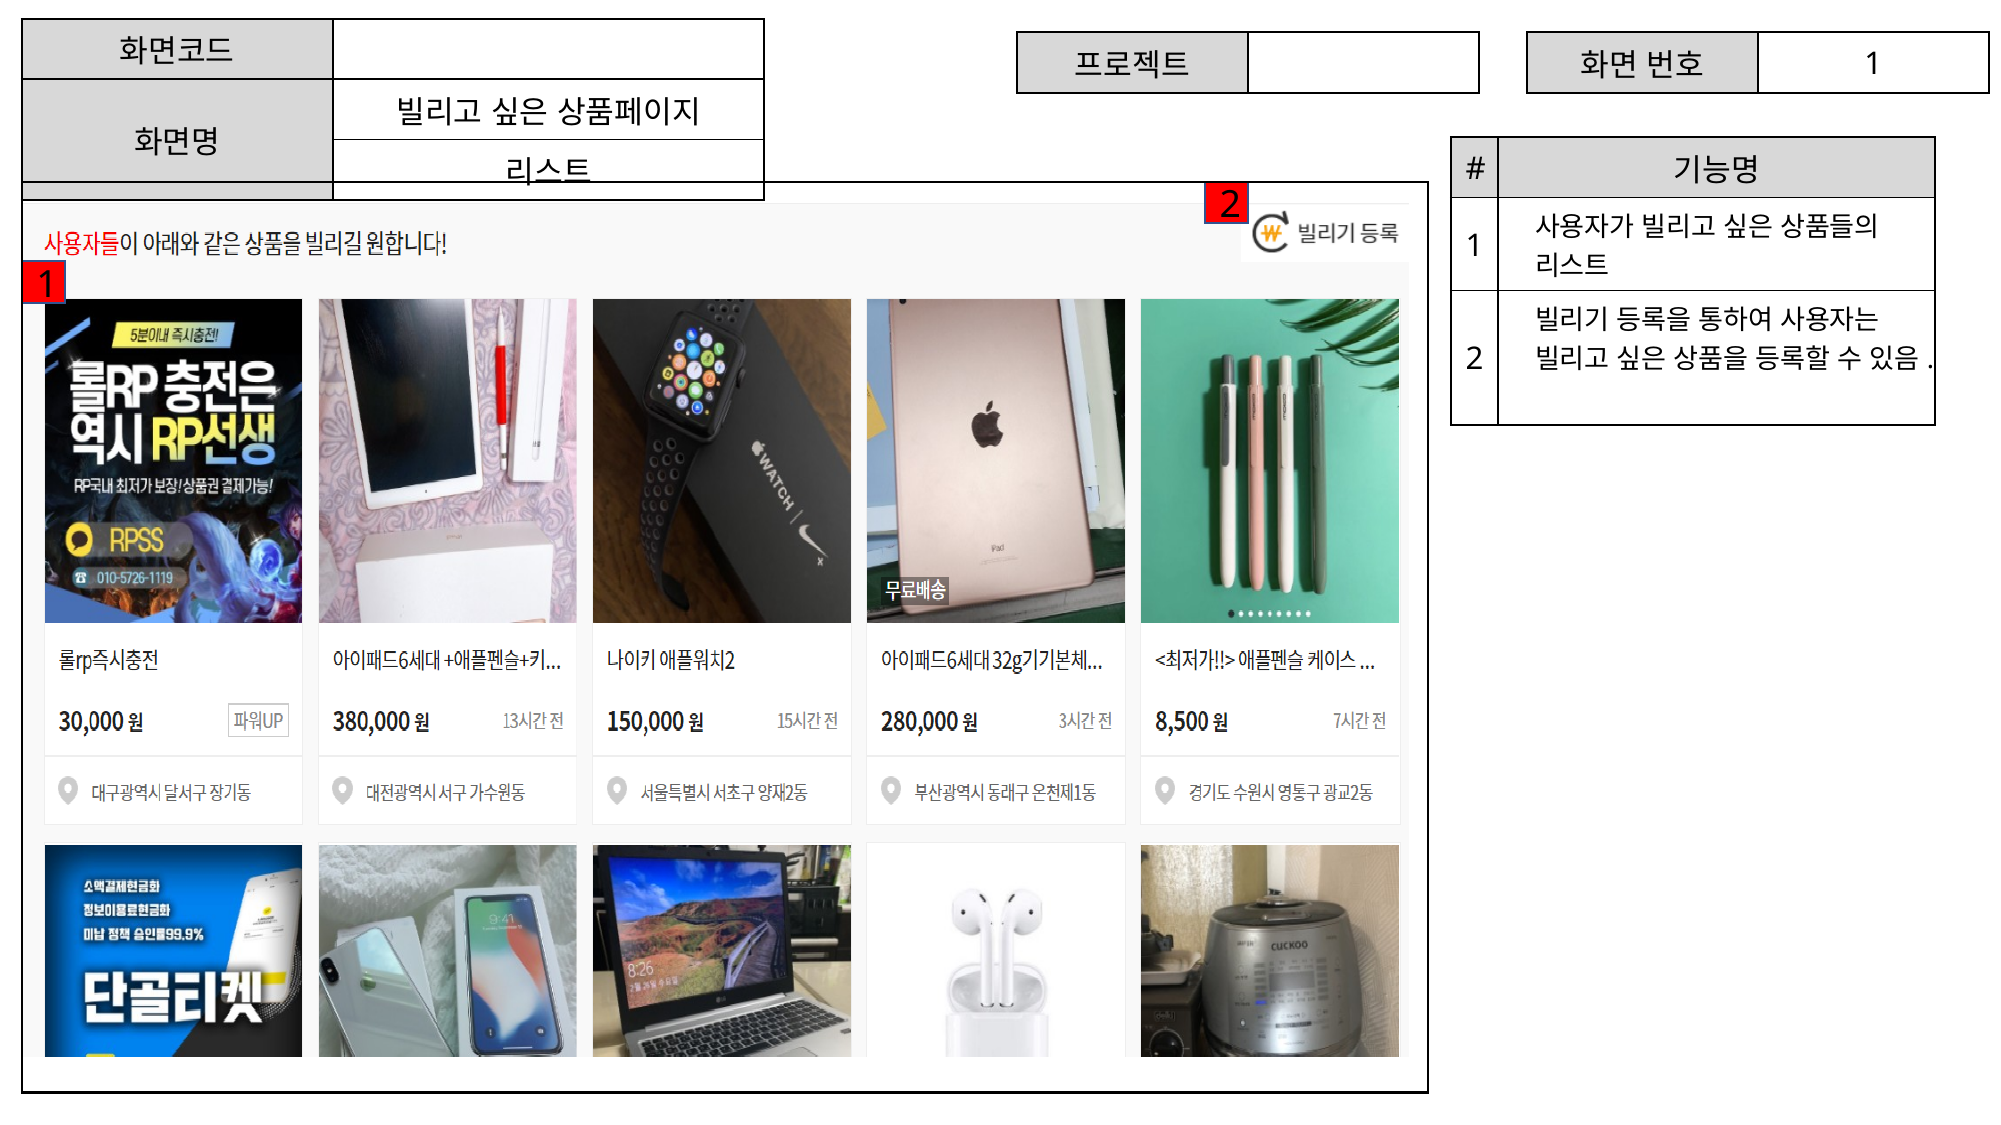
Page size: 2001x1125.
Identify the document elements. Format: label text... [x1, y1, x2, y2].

table_cell 빌리고 싶은 상품페이지 [334, 80, 763, 139]
table_cell 사용자가 빌리고 싶은 상품들의 리스트 [1499, 198, 1934, 290]
table_cell 화면명 [23, 80, 332, 181]
table_cell 리스트 [334, 140, 763, 181]
table_cell 2 [1452, 291, 1497, 424]
table_header 1 [1759, 33, 1988, 92]
table_cell 빌리기 등록을 통하여 사용자는 빌리고 싶은 상품을 등록할 수 있음. [1499, 291, 1934, 424]
picture [21, 202, 1409, 1057]
table_header 기능명 [1499, 138, 1934, 197]
table_header 화면코드 [23, 20, 332, 78]
table_header [1249, 33, 1478, 92]
table_cell 1 [1452, 198, 1497, 290]
table_header # [1452, 138, 1497, 197]
table_header 화면 번호 [1528, 33, 1757, 92]
table_header 프로젝트 [1018, 33, 1247, 92]
text_box [21, 181, 1429, 1094]
table_header [334, 20, 763, 78]
